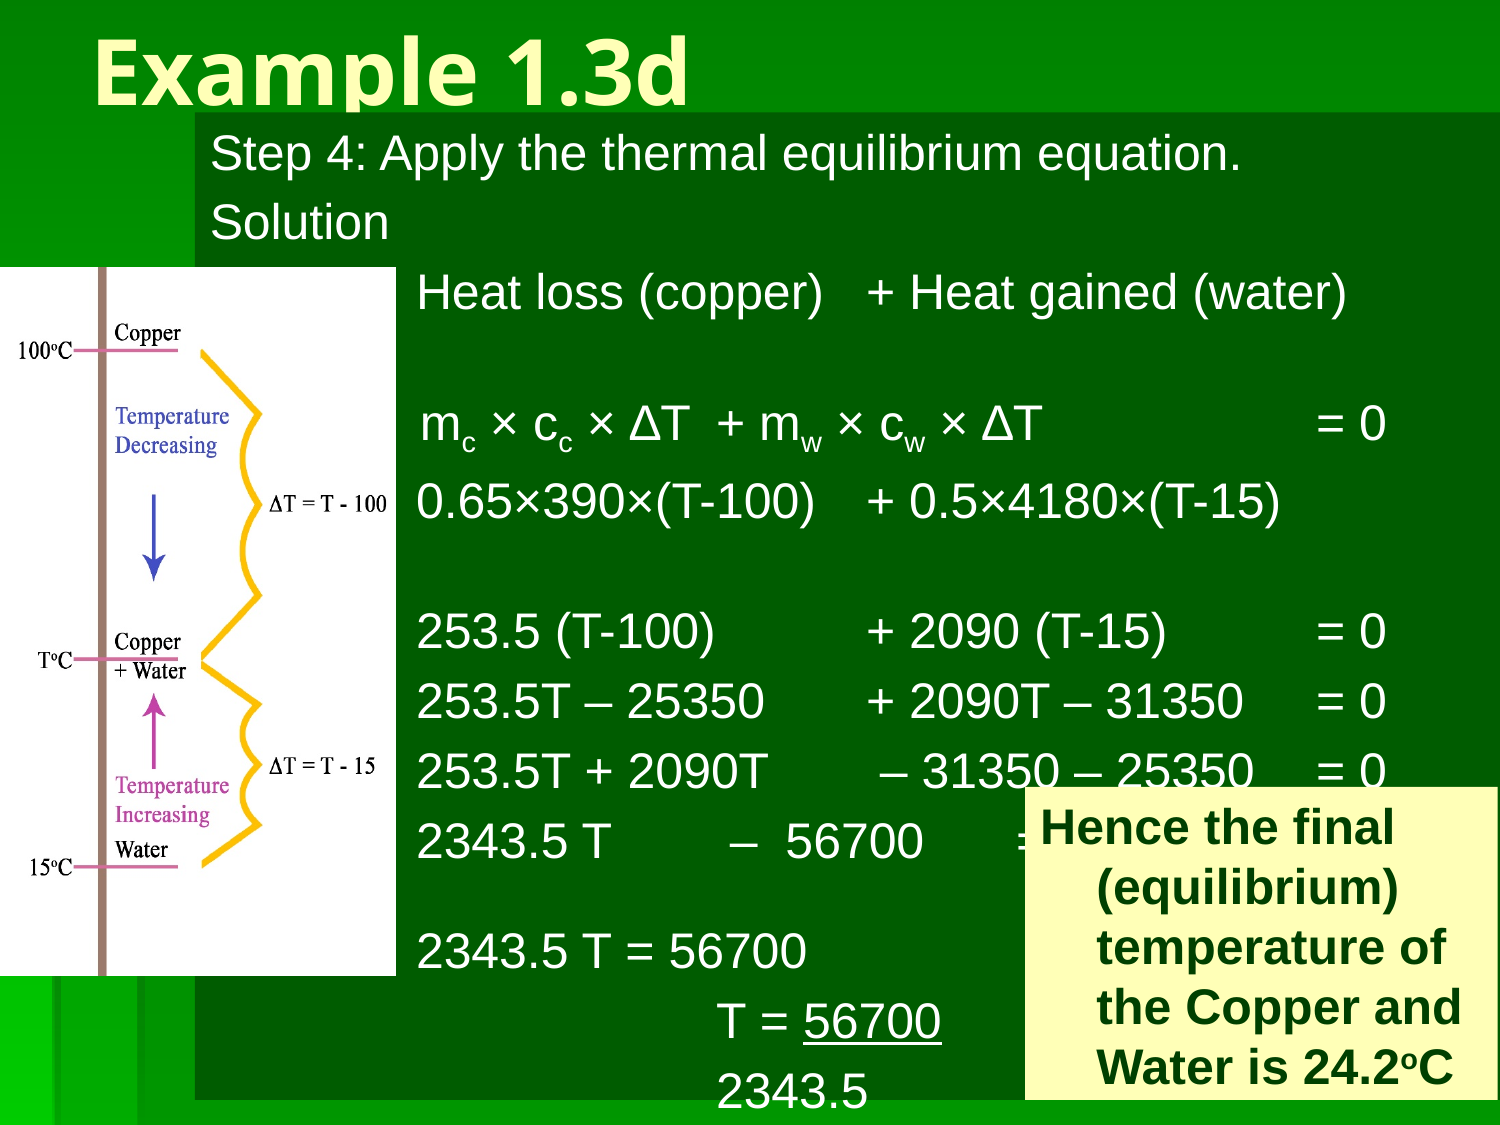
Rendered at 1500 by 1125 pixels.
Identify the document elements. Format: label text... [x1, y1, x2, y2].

text_box Hence the final (equilibrium) temperature of the Copper and Water is 24.2oC [1025, 786, 1498, 1100]
list Step 4: Apply the thermal equilibrium equation. Solution Heat loss (copper) + Heat gained (water) = 0 mc × cc × ∆T + mw × cw × ∆T = 0 0.65×390×(T-100) + 0.5×4180×(T-15) = 0 253.5 (T-100) + 2090 (T-15) = 0 253.5T – 25350 + 2090T – 31350 = 0 253.5T + 2090T – 31350 – 25350 = 0 2343.5 T – 56700 = 0 2343.5 T = 56700 T = 56700 2343.5 T = 24.19 oC [194, 112, 1500, 1101]
picture [0, 266, 396, 977]
title Example 1.3d [74, 0, 1451, 138]
